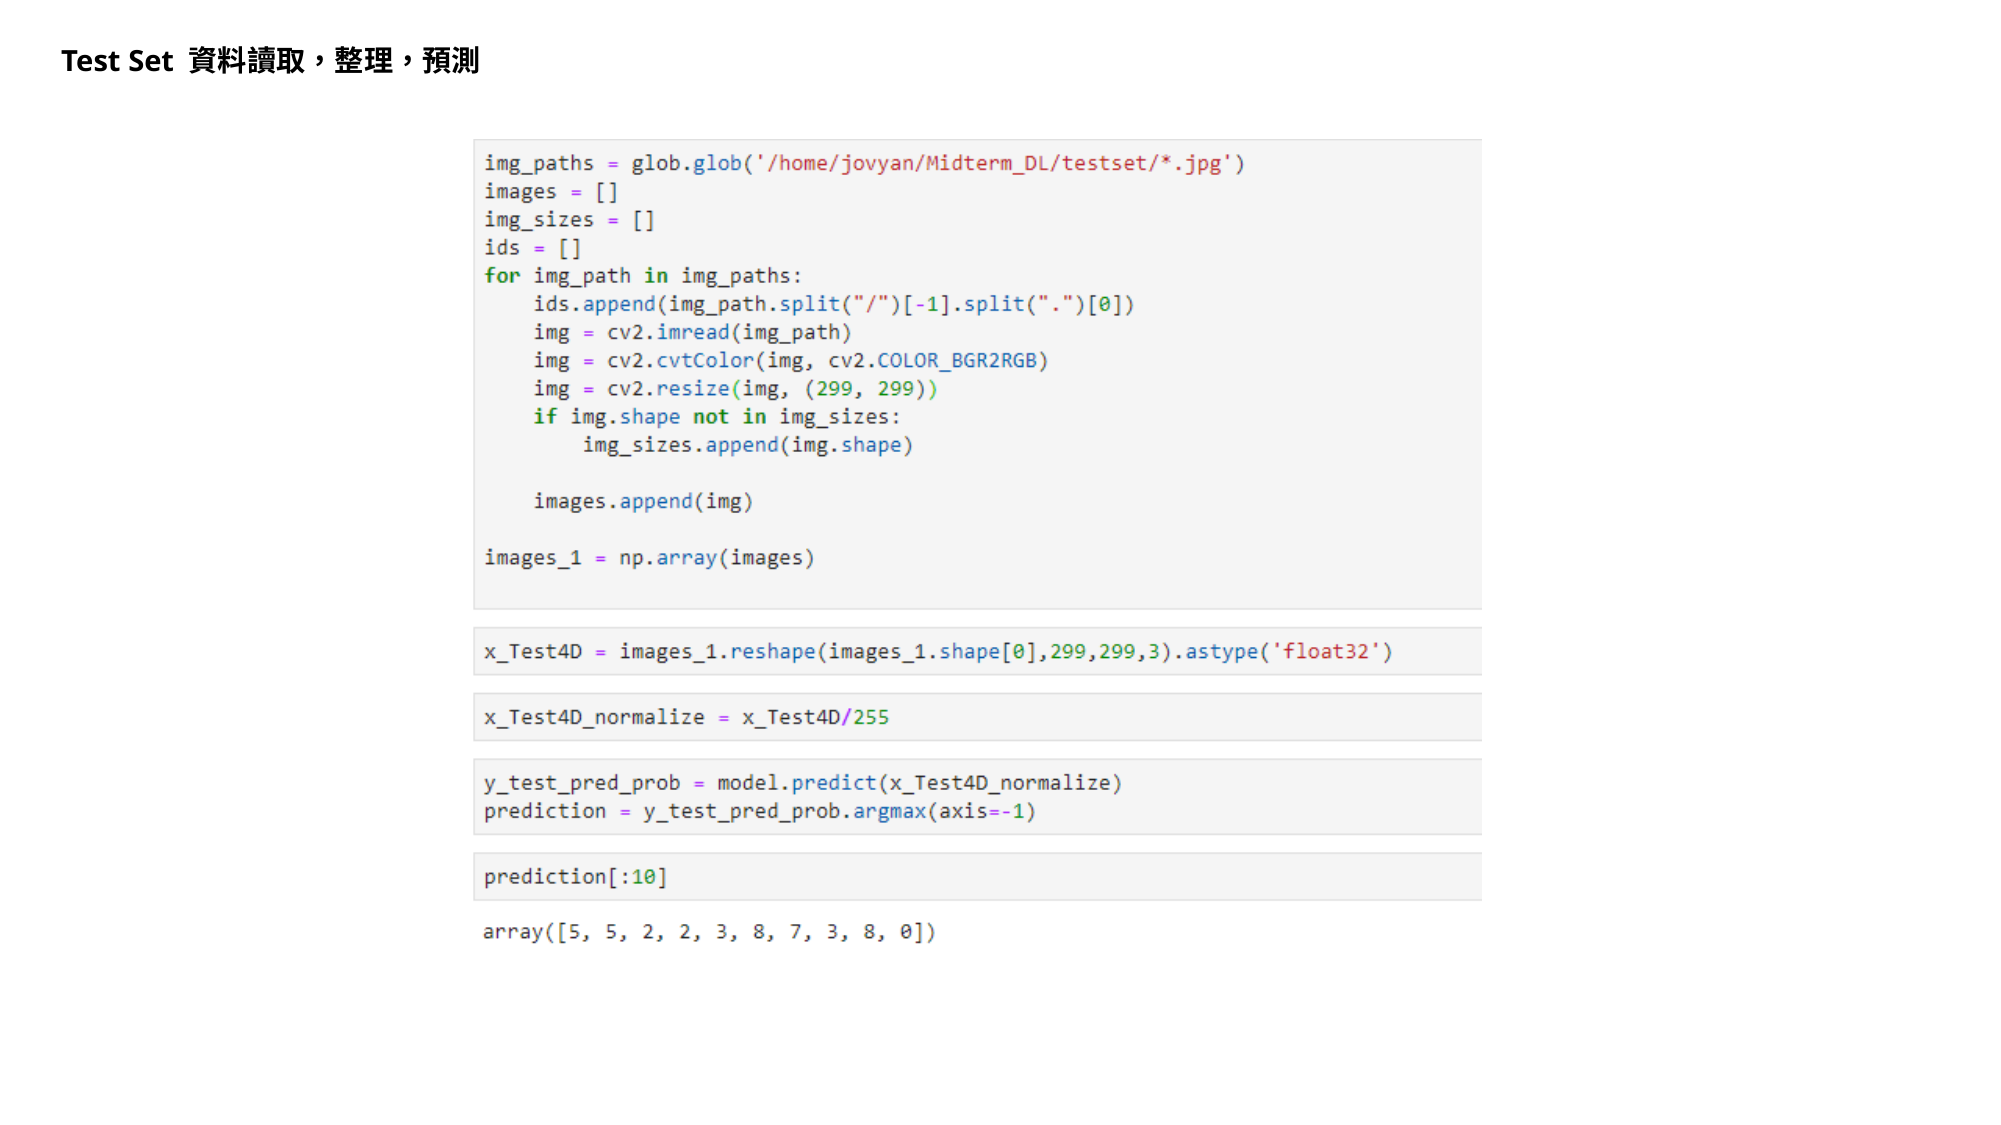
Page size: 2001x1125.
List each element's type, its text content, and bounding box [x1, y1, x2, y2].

text_box Test Set 資料讀取，整理，預測 [46, 34, 777, 85]
picture [471, 139, 1482, 959]
